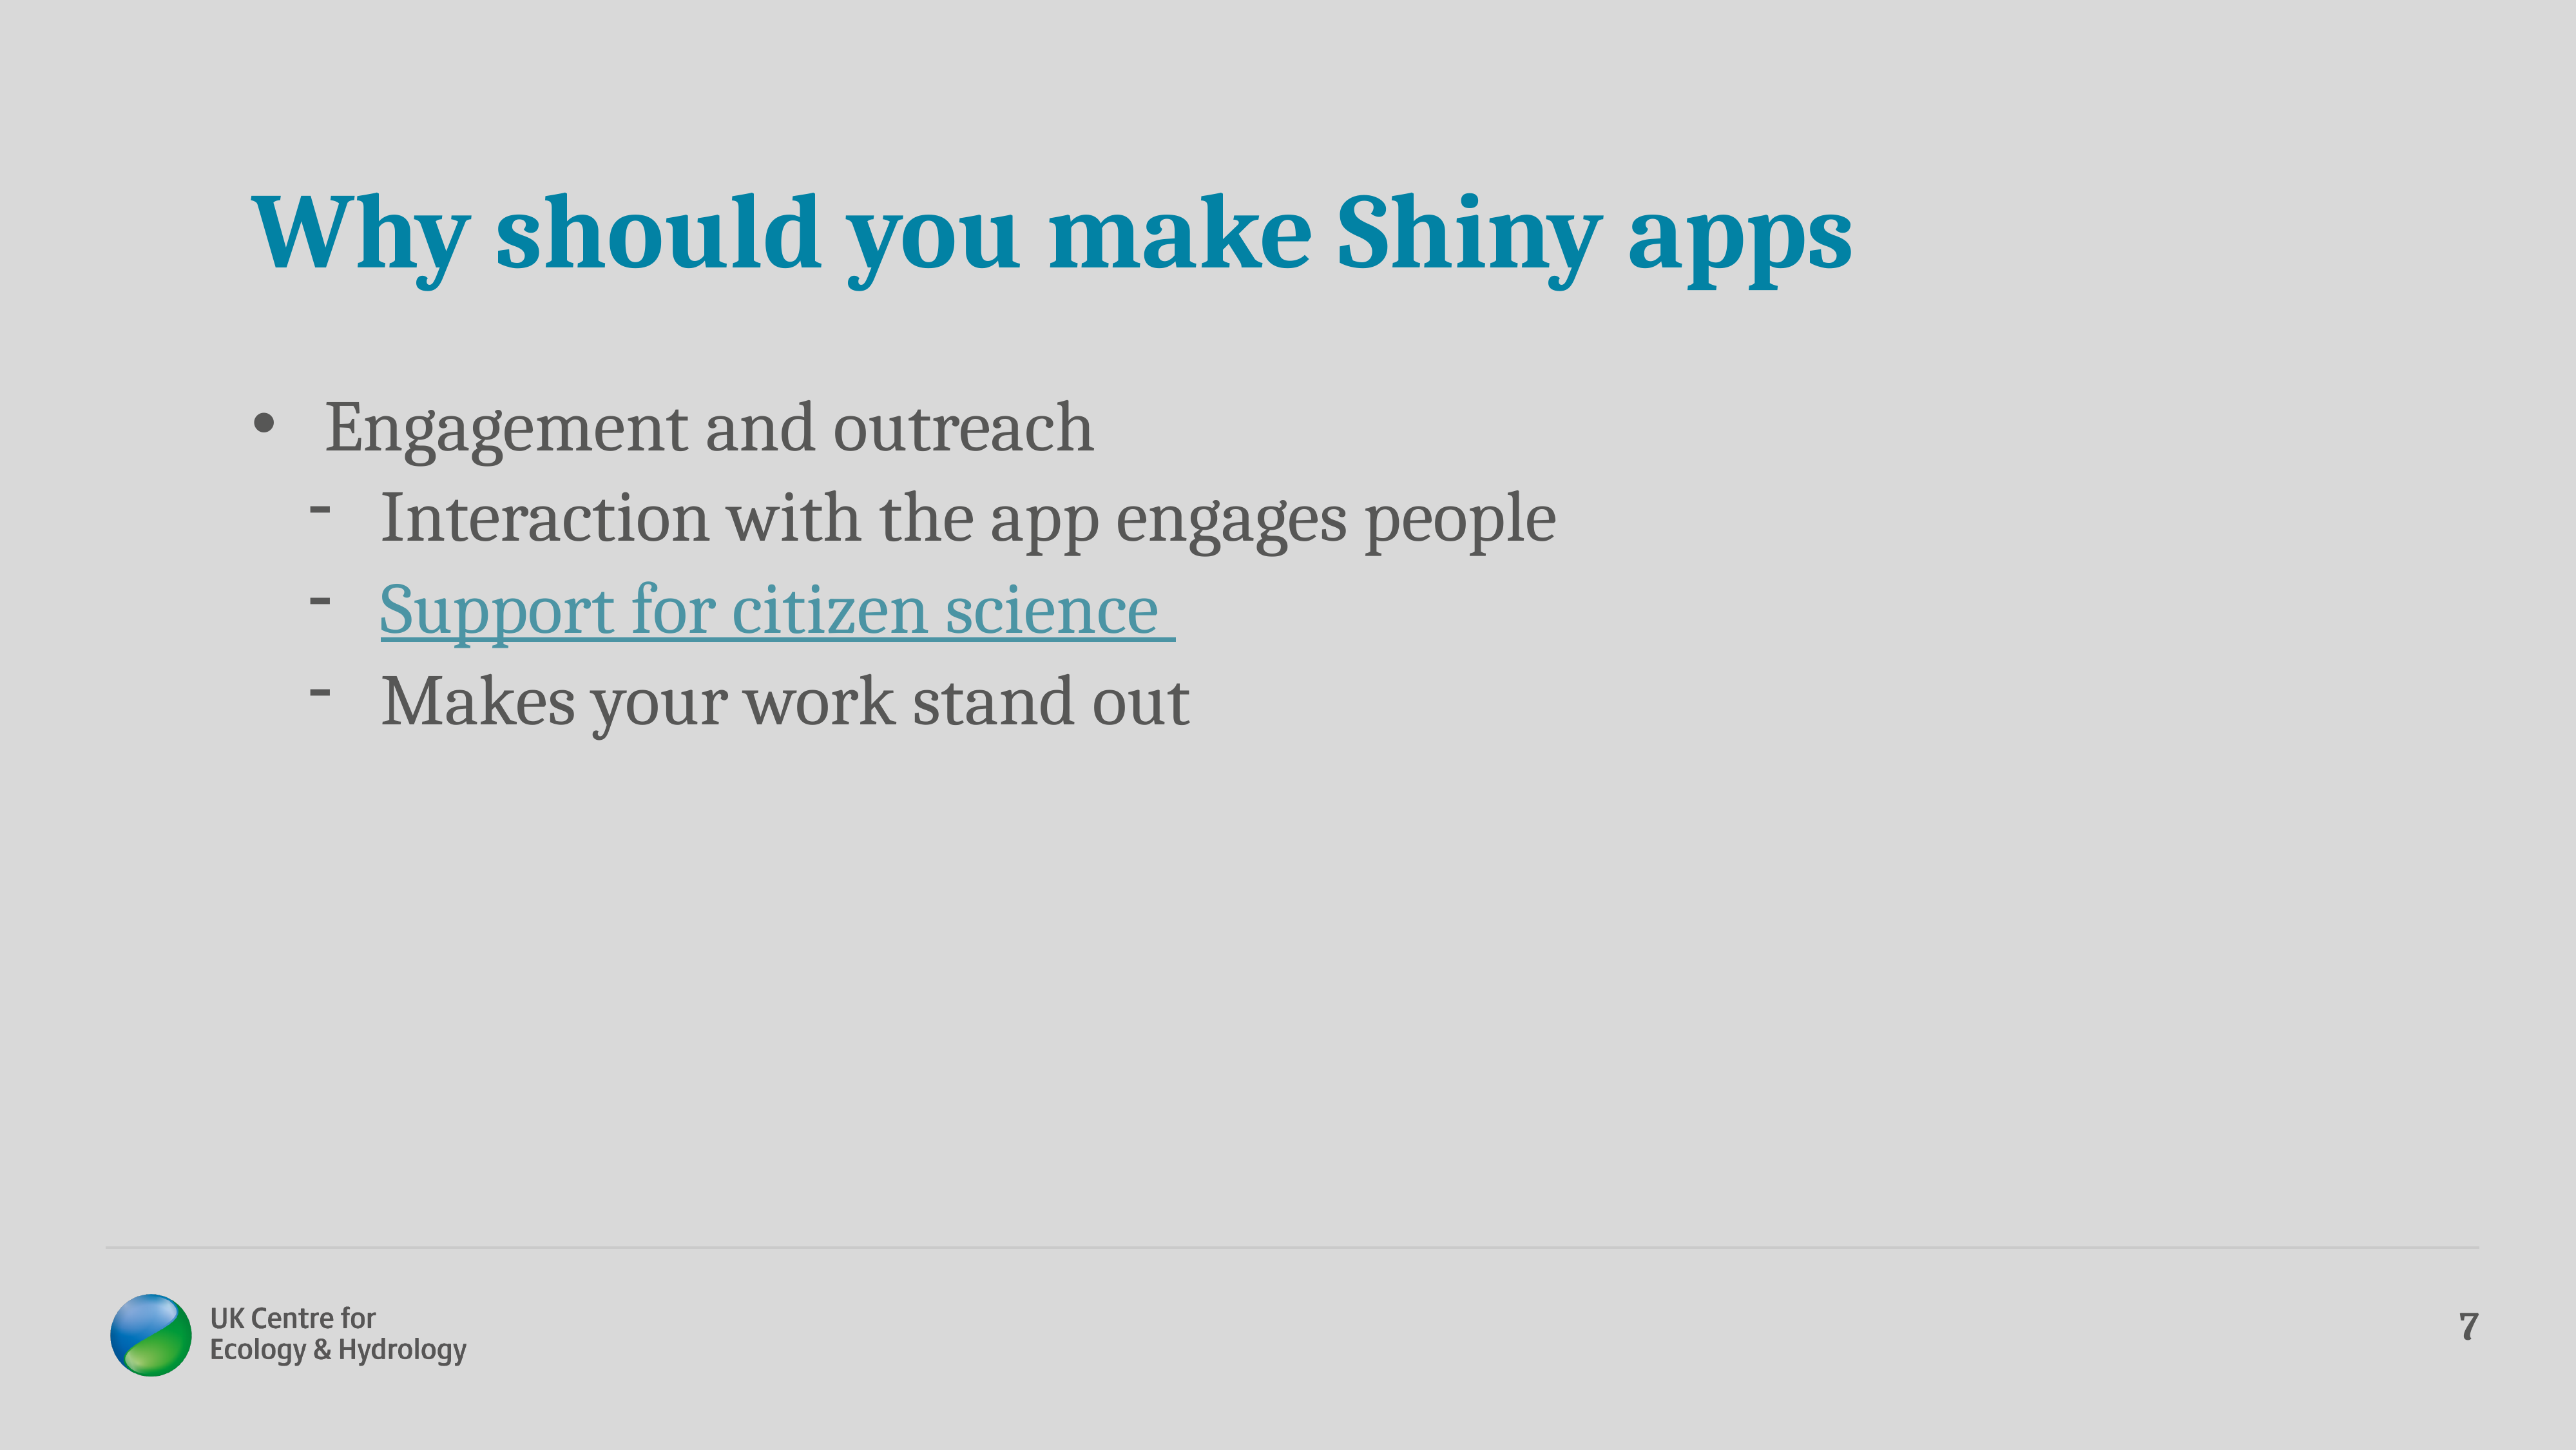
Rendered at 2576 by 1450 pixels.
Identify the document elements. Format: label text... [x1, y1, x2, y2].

slide_number 7 [2410, 1292, 2479, 1356]
picture [84, 1264, 466, 1377]
list Engagement and outreach Interaction with the app engages people Support for citizen science Makes your work stand out [251, 384, 2479, 1188]
title Why should you make Shiny apps [251, 153, 2479, 314]
